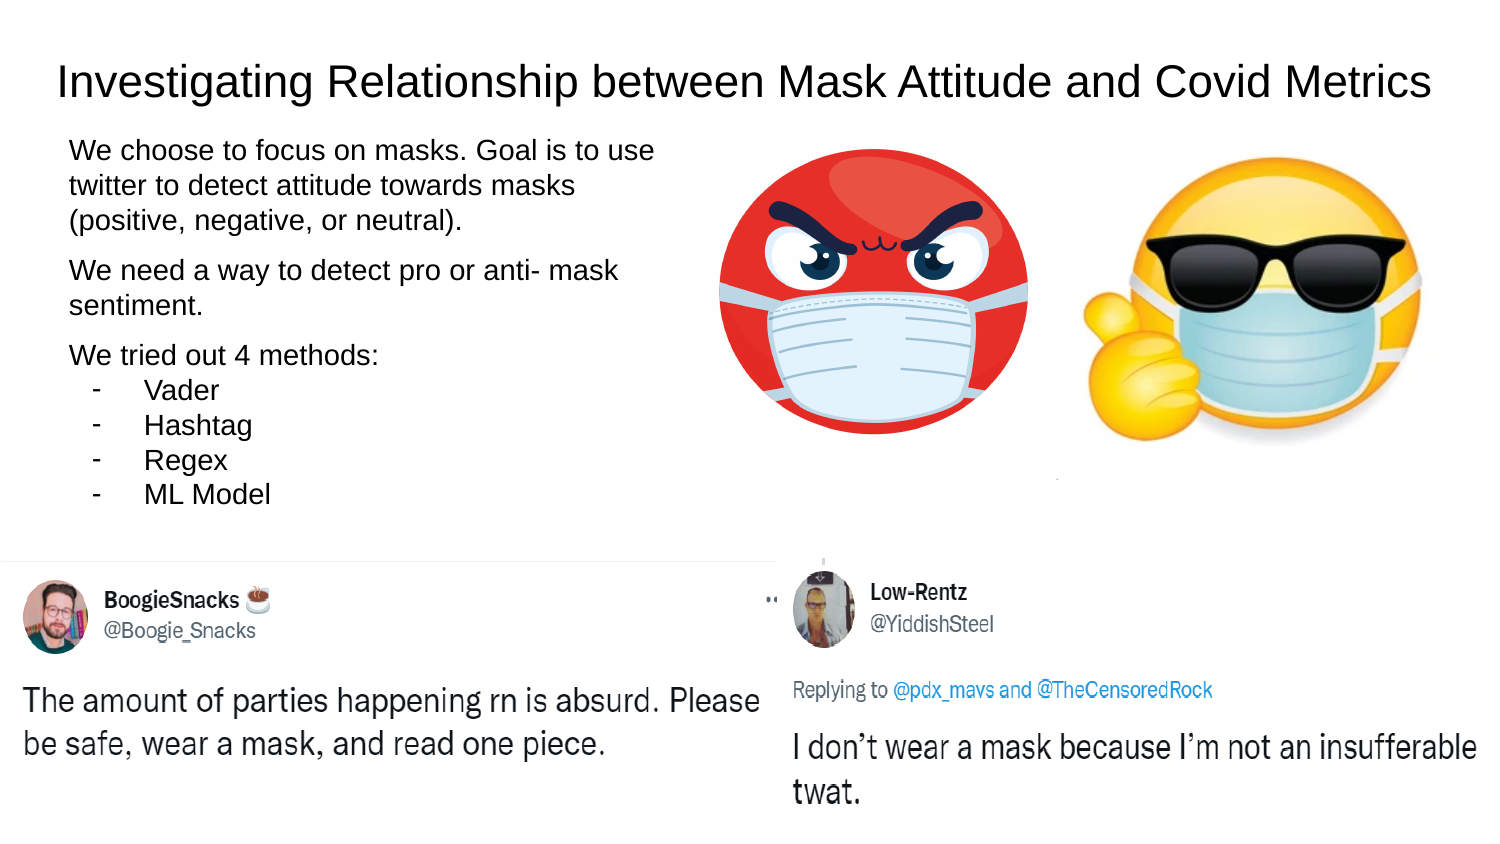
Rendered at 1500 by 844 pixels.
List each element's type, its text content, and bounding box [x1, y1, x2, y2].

picture [782, 558, 1500, 820]
text_box We choose to focus on masks. Goal is to use twitter to detect attitude towards masks (positive, negative, or neutral). We need a way to detect pro or anti- mask sentiment. We tried out 4 methods: Vader Hashtag Regex ML Model [54, 116, 691, 556]
picture [690, 115, 1500, 480]
picture [0, 558, 777, 770]
text_box Investigating Relationship between Mask Attitude and Covid Metrics [41, 36, 1459, 122]
